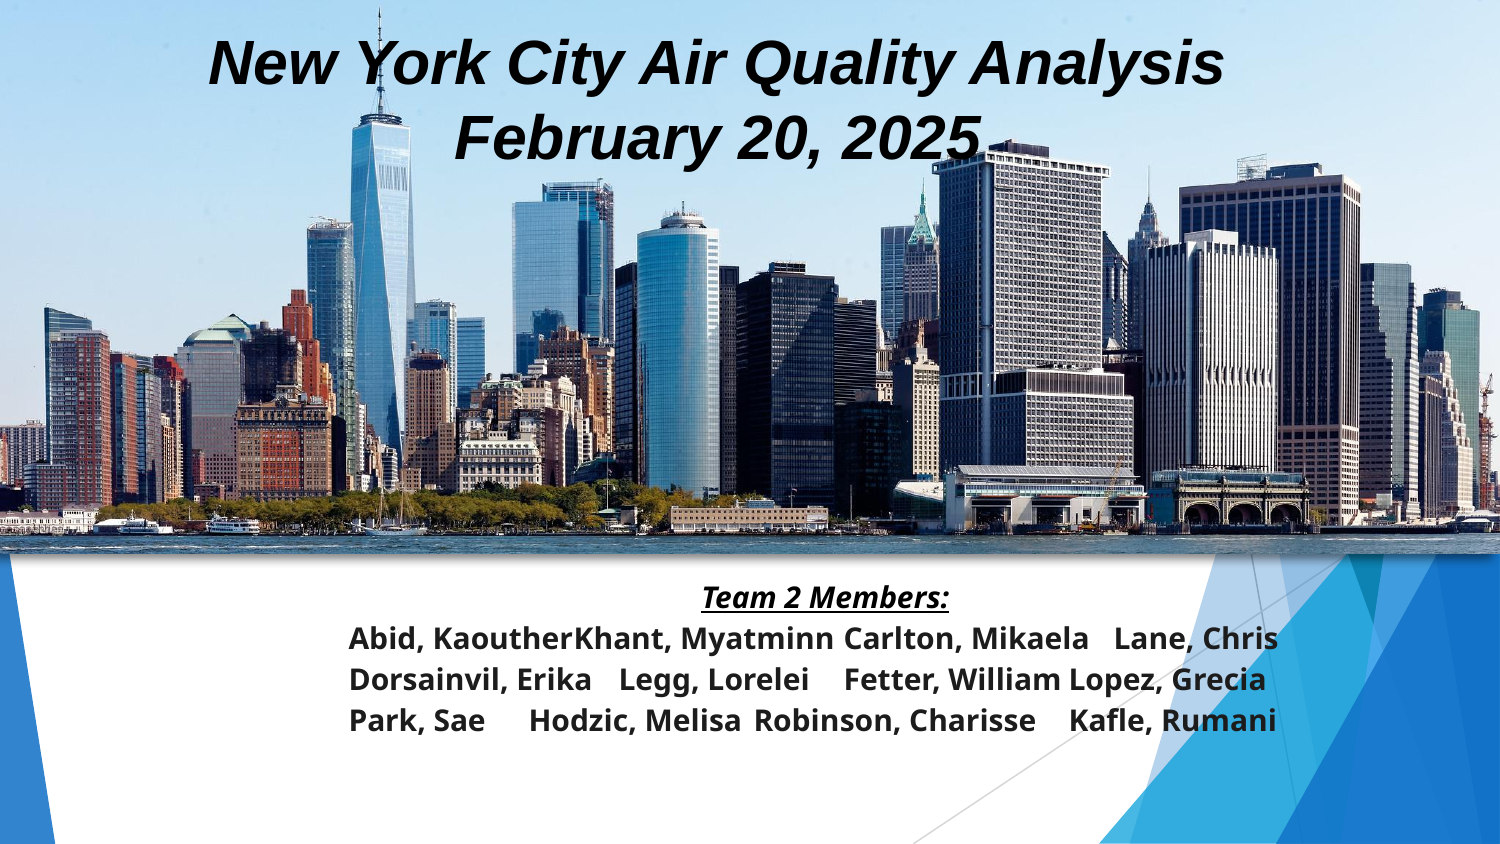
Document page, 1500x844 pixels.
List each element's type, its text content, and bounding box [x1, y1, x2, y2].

picture [0, 0, 1500, 555]
list Team 2 Members: Abid, Kaouther Khant, Myatminn Carlton, Mikaela Lane, Chris Dorsainvil, Erika Legg, Lorelei Fetter, William Lopez, Grecia Park, Sae Hodzic, Melisa Robinson, Charisse Kafle, Rumani [152, 573, 1322, 795]
